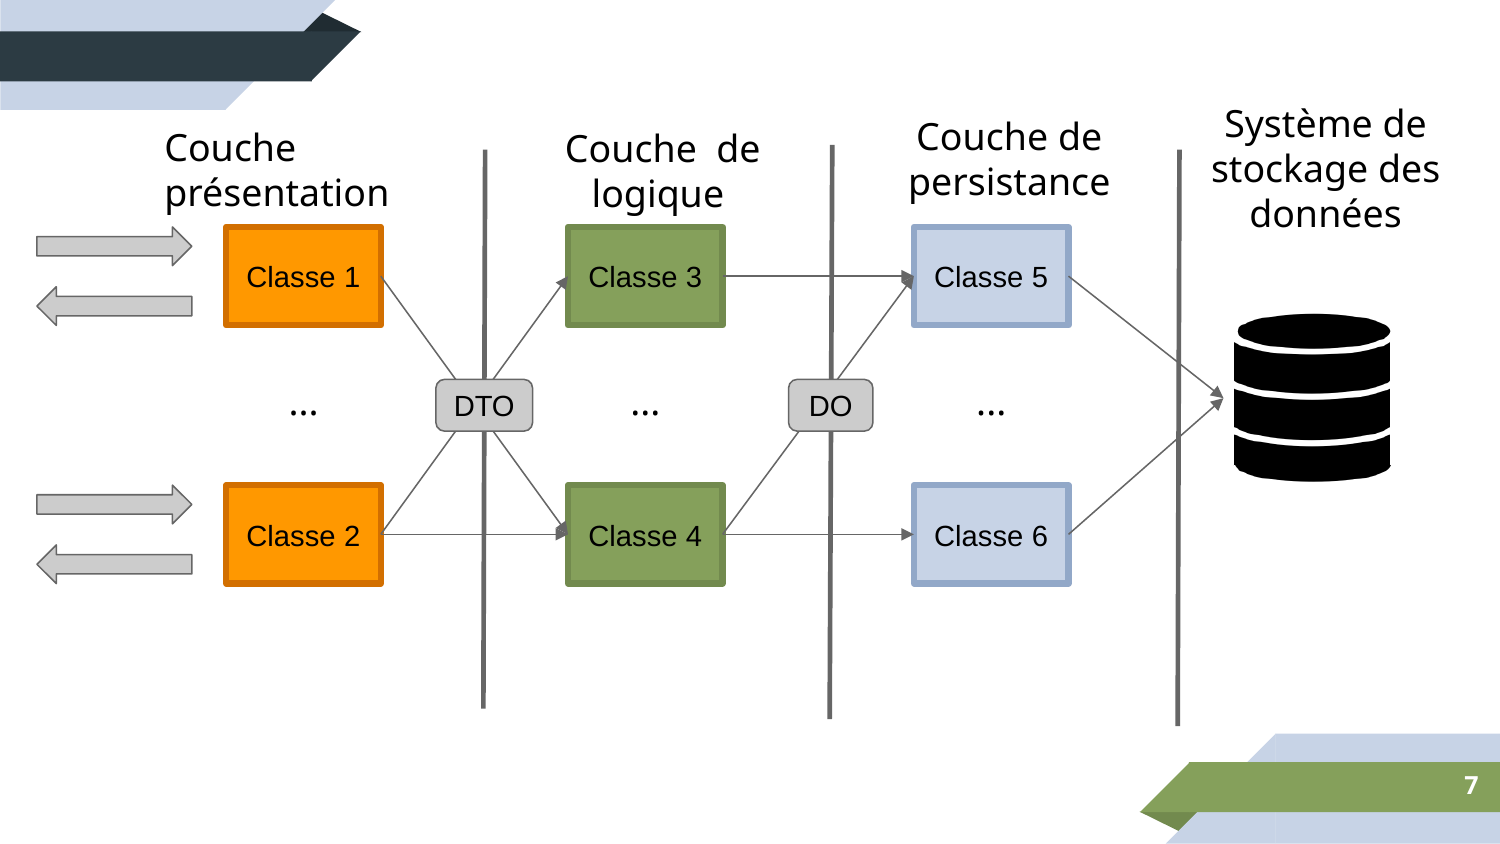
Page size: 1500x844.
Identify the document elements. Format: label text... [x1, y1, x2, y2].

picture [1224, 310, 1400, 487]
slide_number ‹#› [1249, 760, 1494, 813]
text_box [829, 544, 833, 720]
text_box Système de stockage des données [1157, 85, 1494, 204]
text_box [36, 227, 192, 266]
text_box Classe 2 [226, 485, 381, 584]
text_box ... [603, 362, 688, 481]
text_box Couche de logique [495, 110, 831, 229]
text_box Classe 4 [567, 485, 723, 584]
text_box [722, 275, 915, 534]
text_box ... [949, 362, 1034, 481]
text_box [1068, 275, 1224, 398]
text_box ... [261, 362, 346, 481]
text_box [36, 286, 192, 326]
text_box Classe 6 [913, 485, 1069, 584]
text_box Couche présentation [149, 108, 486, 227]
text_box [36, 485, 192, 524]
text_box Couche de persistance [841, 97, 1172, 216]
text_box [36, 544, 192, 584]
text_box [829, 144, 833, 273]
text_box Classe 3 [567, 229, 723, 326]
text_box Classe 5 [913, 226, 1069, 326]
text_box Classe 1 [226, 227, 381, 326]
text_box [1068, 398, 1224, 535]
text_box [380, 275, 569, 534]
